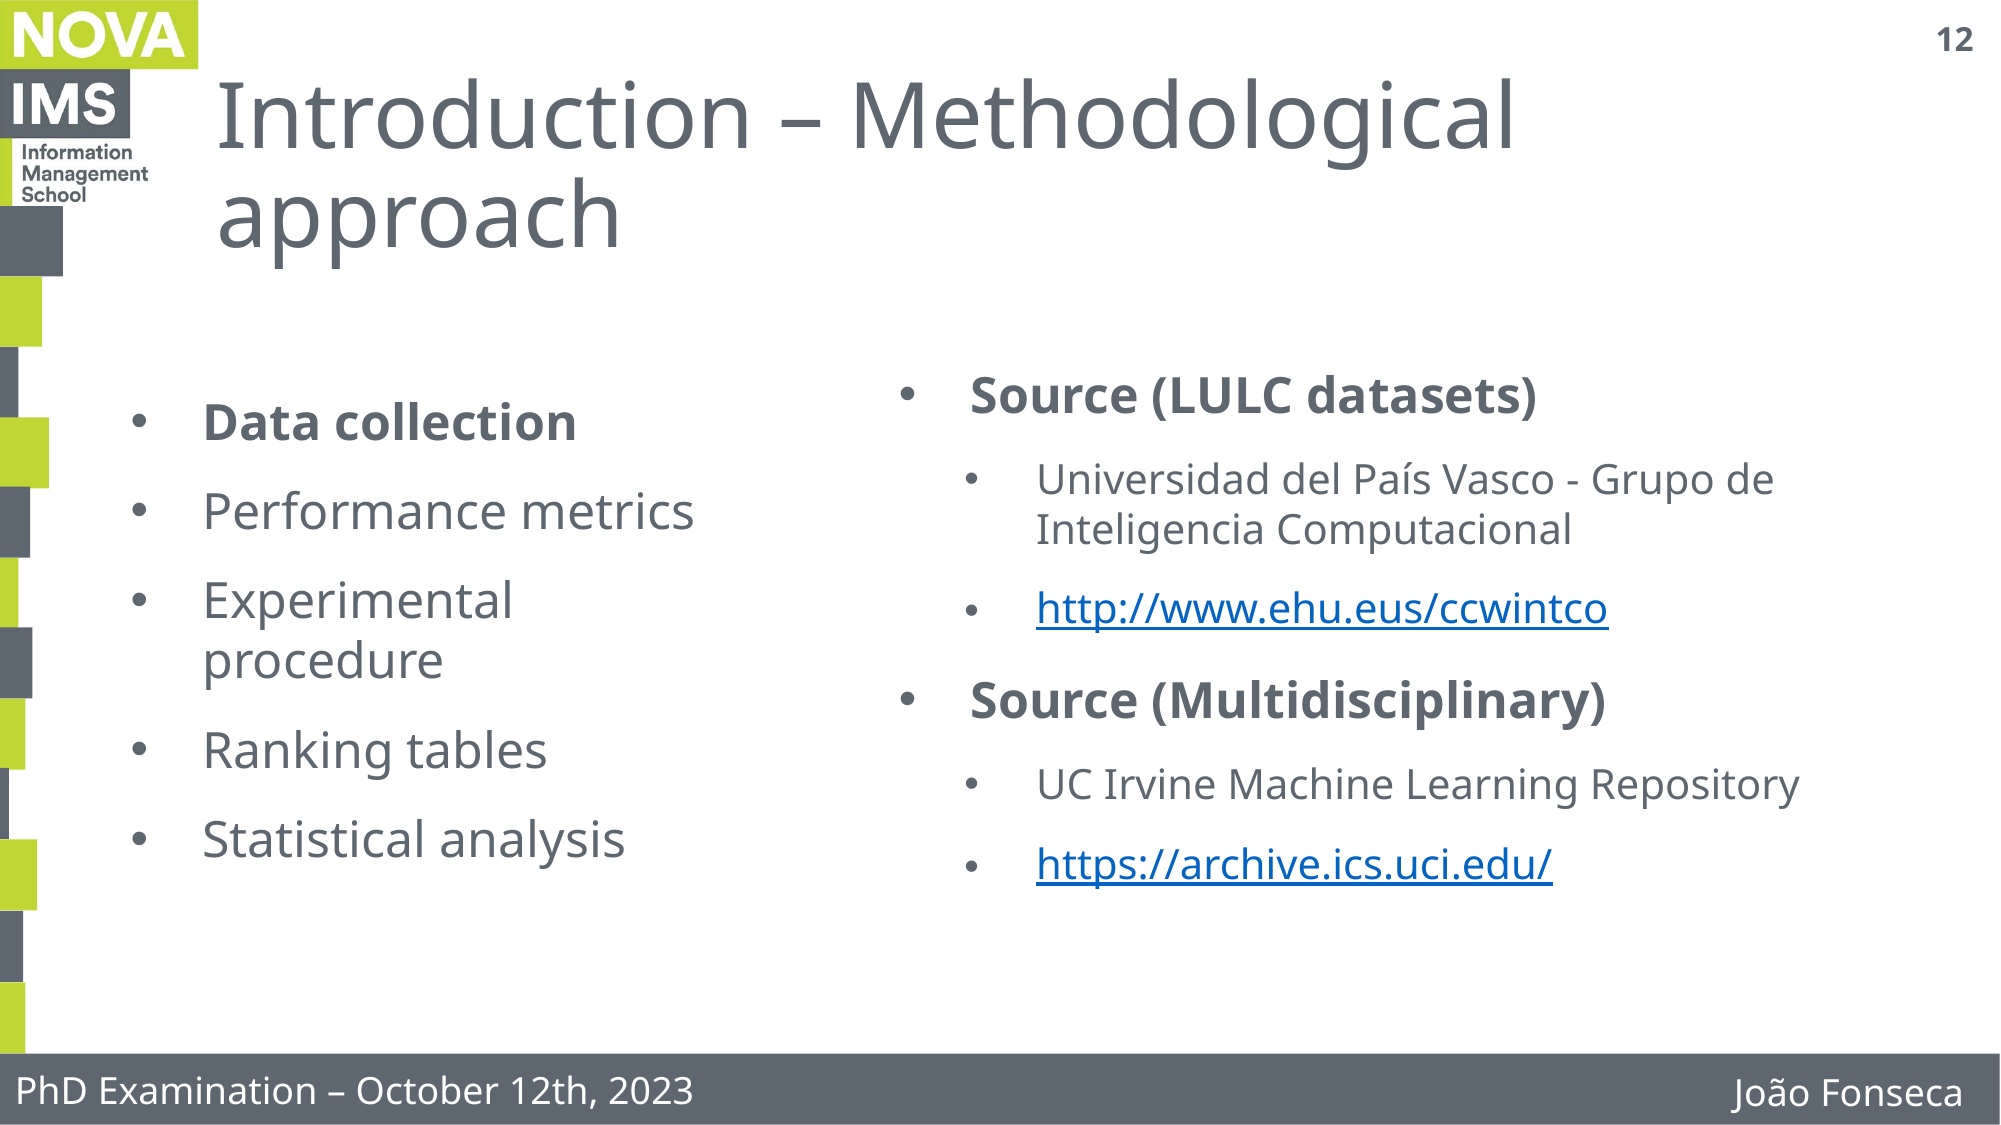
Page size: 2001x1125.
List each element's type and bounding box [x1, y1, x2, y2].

text_box [0, 0, 2000, 1125]
